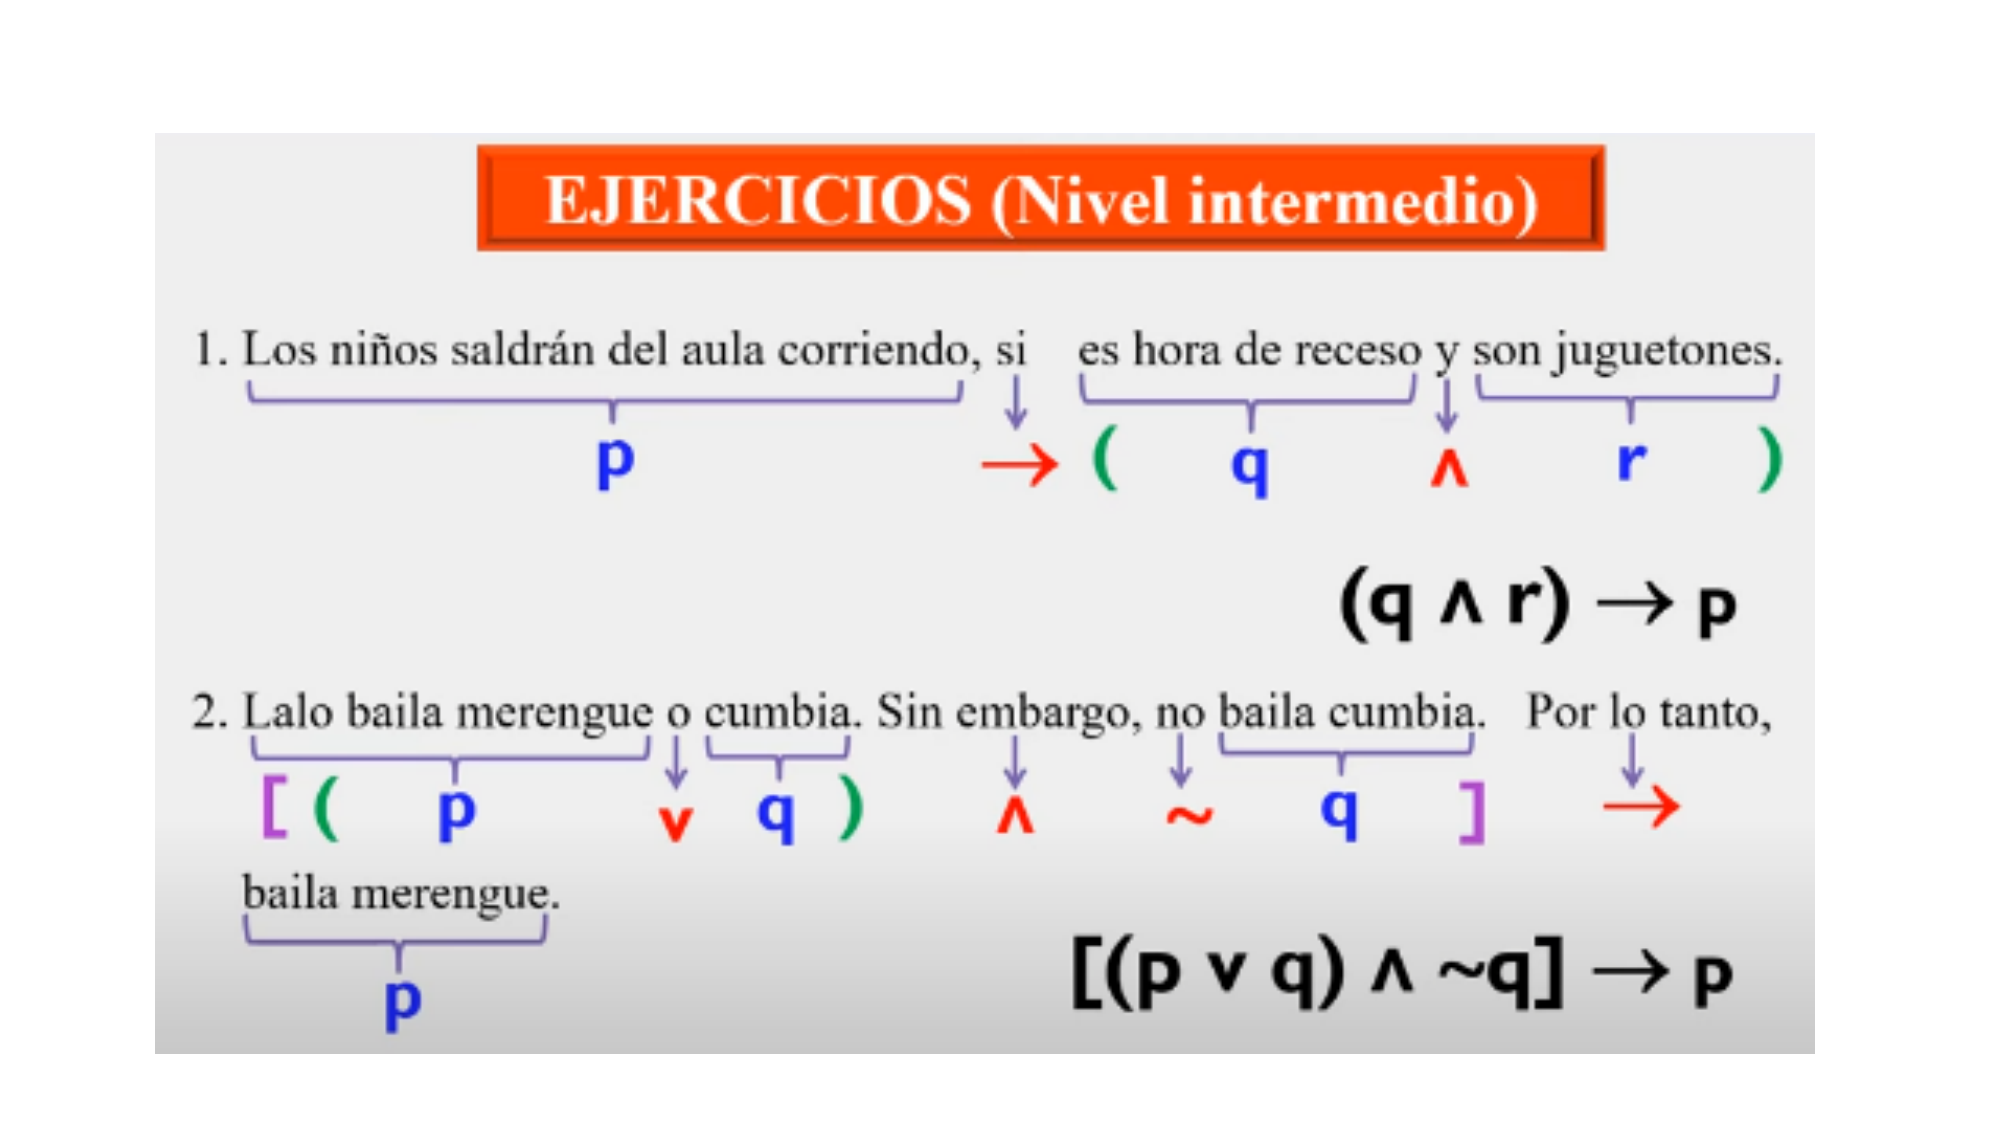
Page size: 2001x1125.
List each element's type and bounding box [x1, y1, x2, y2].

picture [155, 133, 1815, 1054]
